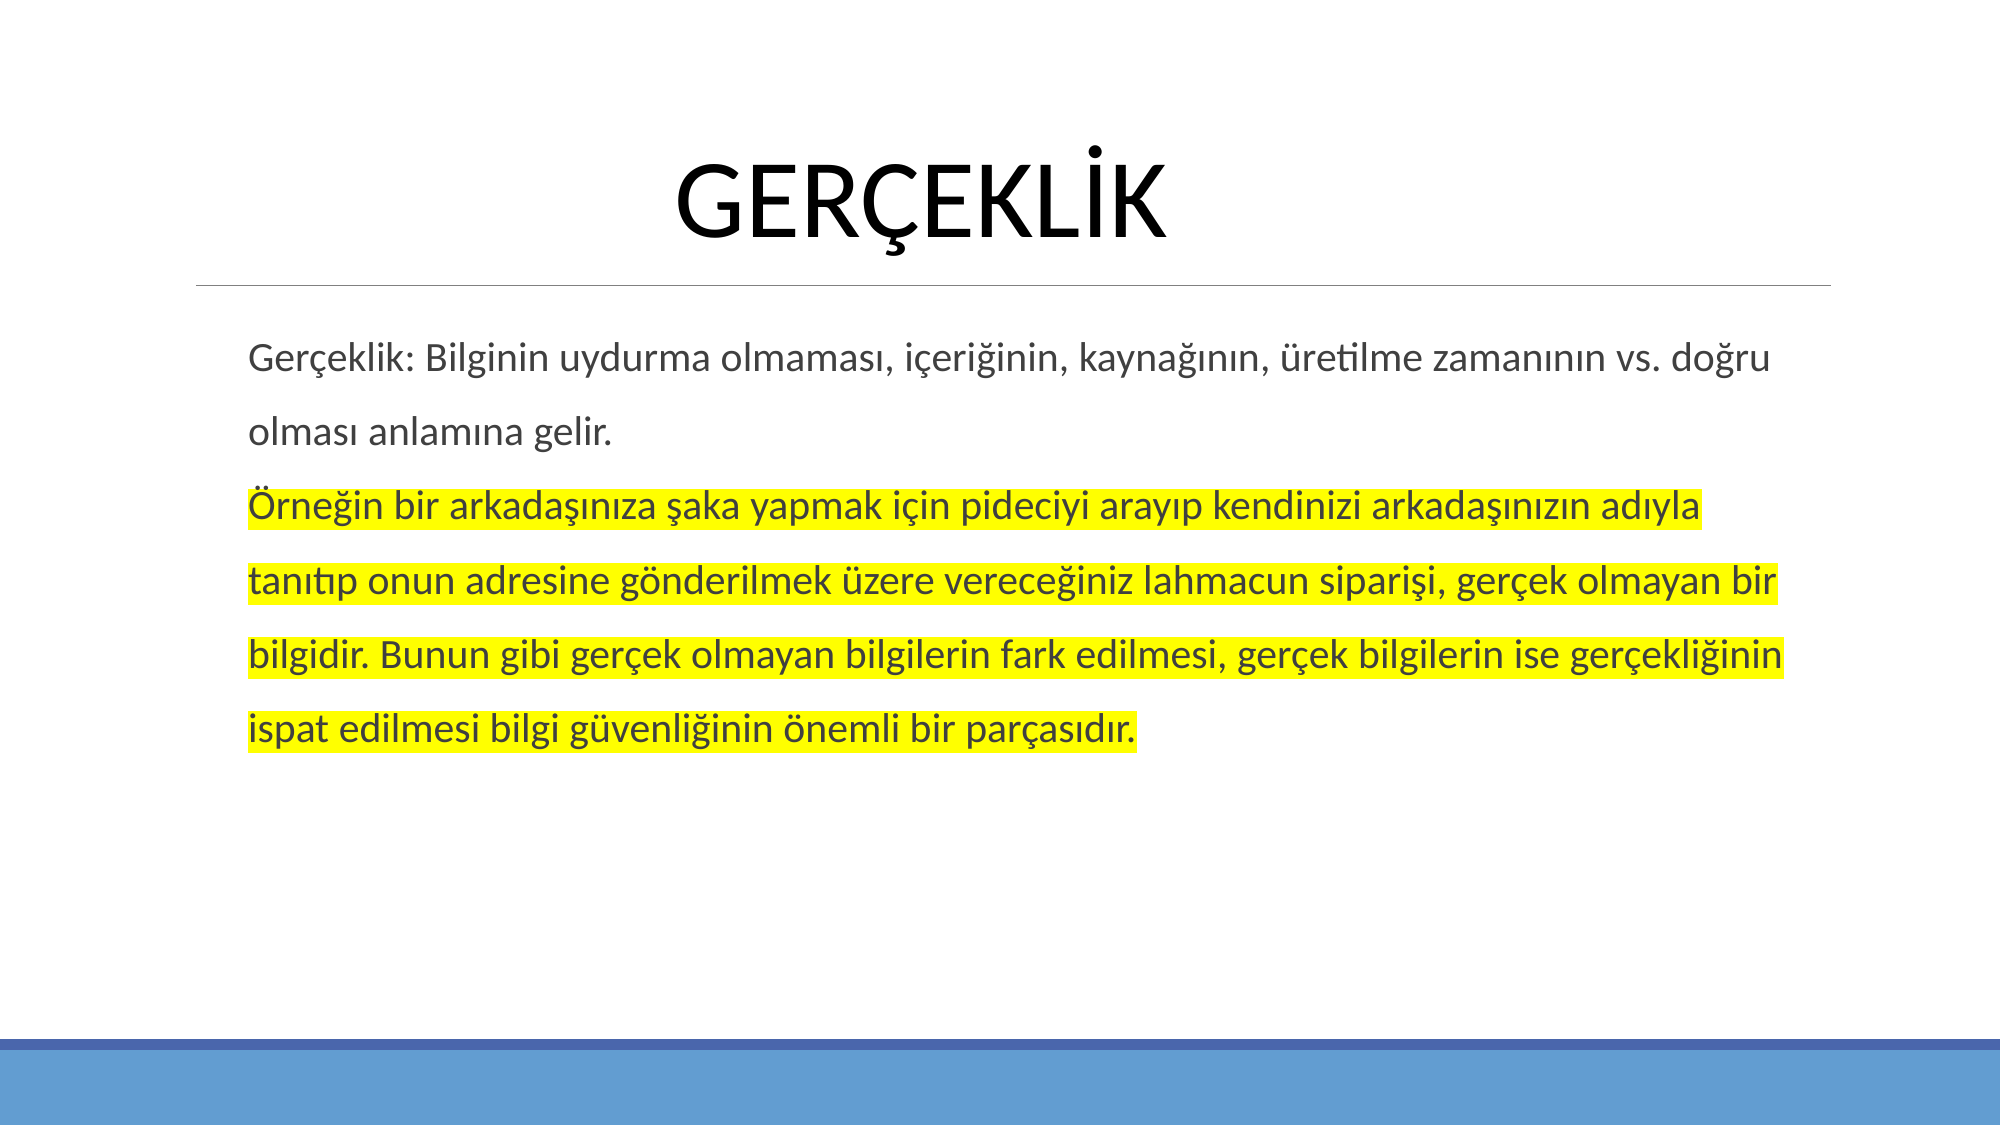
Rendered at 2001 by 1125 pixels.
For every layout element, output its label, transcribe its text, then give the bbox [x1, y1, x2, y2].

text_box GERÇEKLİK [659, 117, 1184, 268]
list Gerçeklik: Bilginin uydurma olmaması, içeriğinin, kaynağının, üretilme zamanının vs. doğru olması anlamına gelir. Örneğin bir arkadaşınıza şaka yapmak için pideciyi arayıp kendinizi arkadaşınızın adıyla tanıtıp onun adresine gönderilmek üzere vereceğiniz lahmacun siparişi, gerçek olmayan bir bilgidir. Bunun gibi gerçek olmayan bilgilerin fark edilmesi, gerçek bilgilerin ise gerçekliğinin ispat edilmesi bilgi güvenliğinin önemli bir parçasıdır. [233, 328, 1884, 989]
